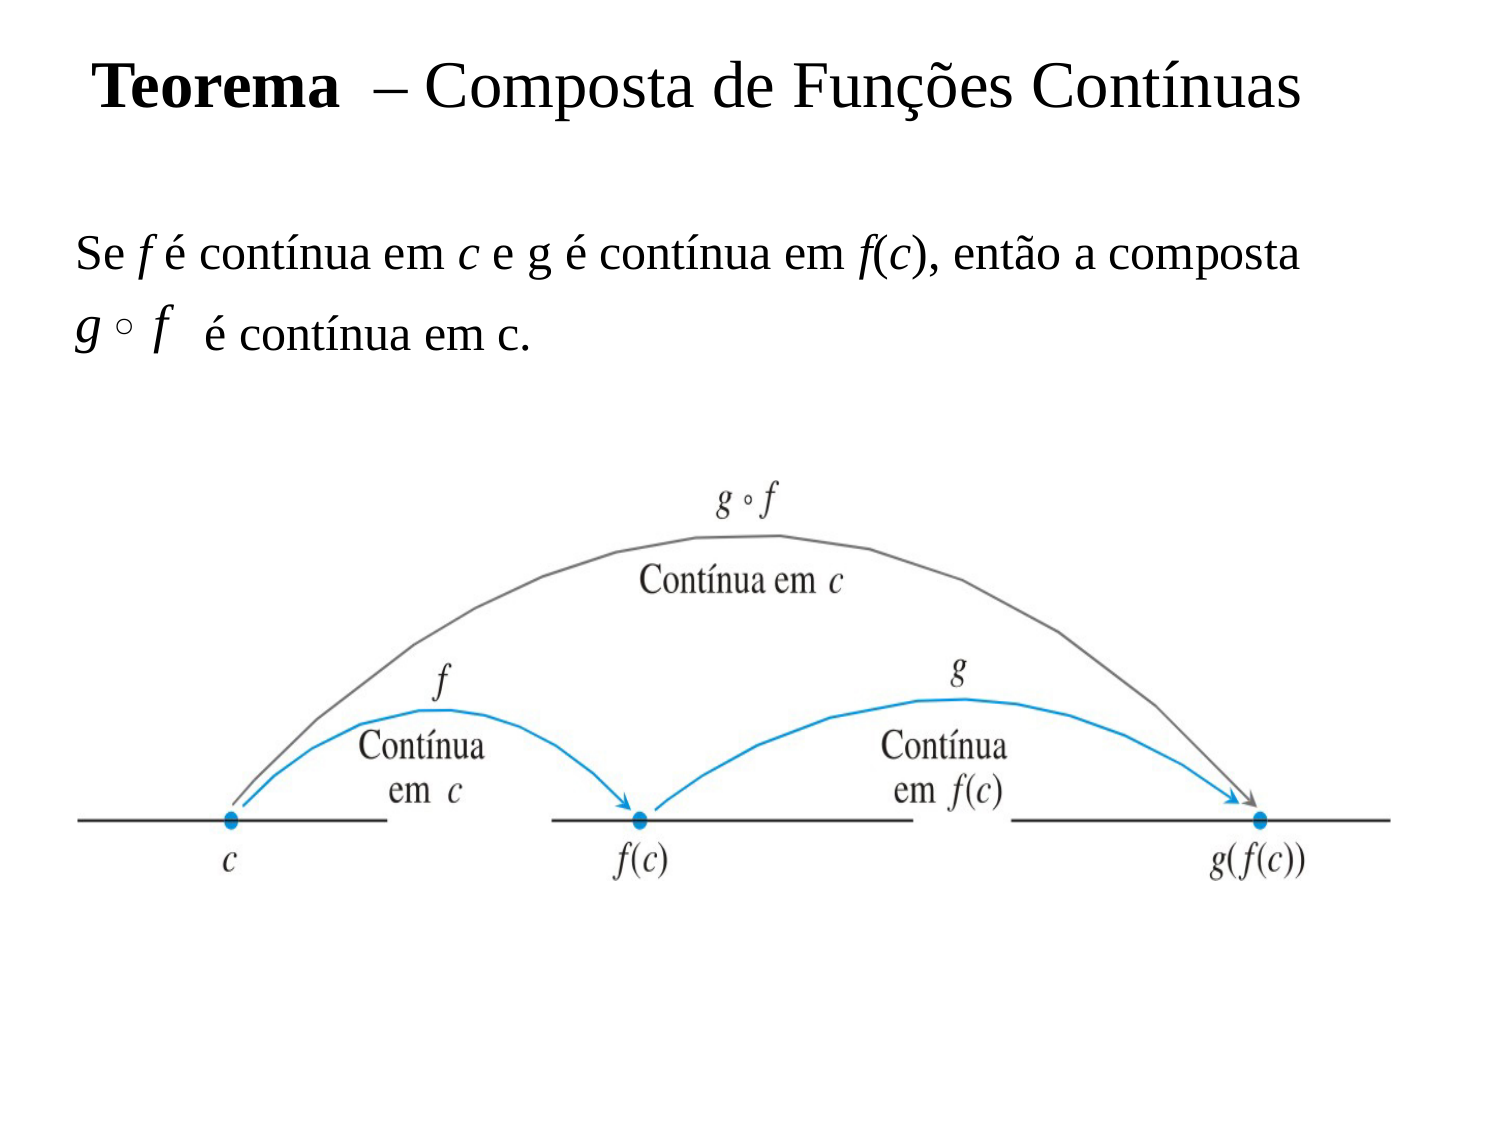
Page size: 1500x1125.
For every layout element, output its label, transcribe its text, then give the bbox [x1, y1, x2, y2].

text_box Se f é contínua em c e g é contínua em f(c), então a composta [60, 212, 1316, 348]
picture [77, 480, 1391, 881]
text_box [64, 292, 191, 365]
text_box Teorema – Composta de Funções Contínuas [77, 33, 1319, 129]
text_box é contínua em c. [193, 293, 548, 368]
